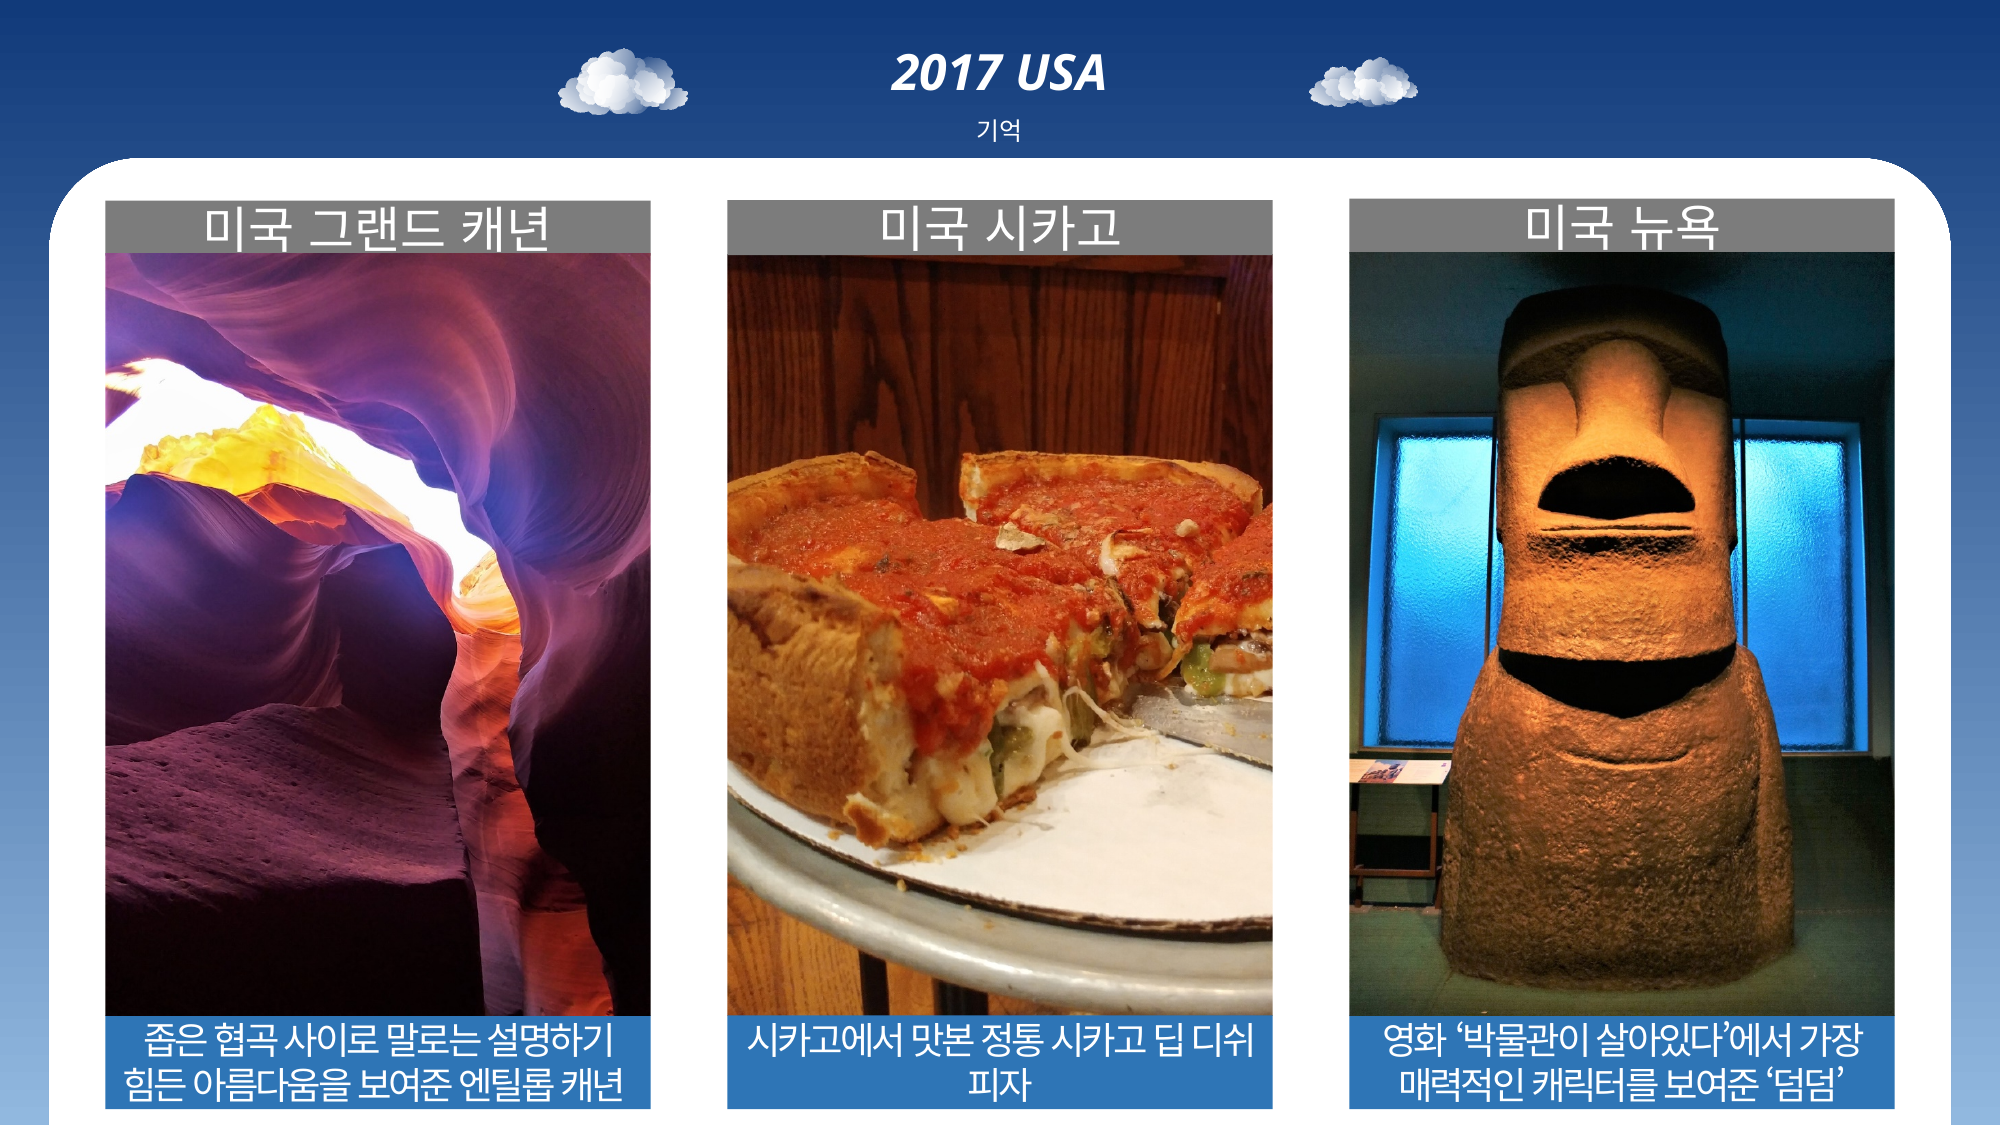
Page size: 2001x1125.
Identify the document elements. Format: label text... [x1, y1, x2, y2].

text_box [1309, 56, 1418, 108]
text_box 좁은 협곡 사이로 말로는 설명하기 힘든 아름다움을 보여준 엔틸롭 캐년 [104, 1014, 652, 1110]
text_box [558, 46, 689, 118]
picture [105, 253, 651, 1016]
text_box 시카고에서 맛본 정통 시카고 딥 디쉬 피자 [726, 1014, 1274, 1110]
picture [1349, 252, 1895, 1016]
text_box 미국 그랜드 캐년 [104, 200, 652, 257]
picture [727, 253, 1273, 1016]
text_box 2017 USA 기억 [566, 2, 1434, 153]
text_box [0, 0, 2000, 1125]
text_box 미국 뉴욕 [1348, 198, 1896, 255]
text_box 미국 시카고 [726, 199, 1274, 256]
text_box 영화 ‘박물관이 살아있다’에서 가장 매력적인 캐릭터를 보여준 ‘덤덤’ [1348, 1014, 1896, 1110]
